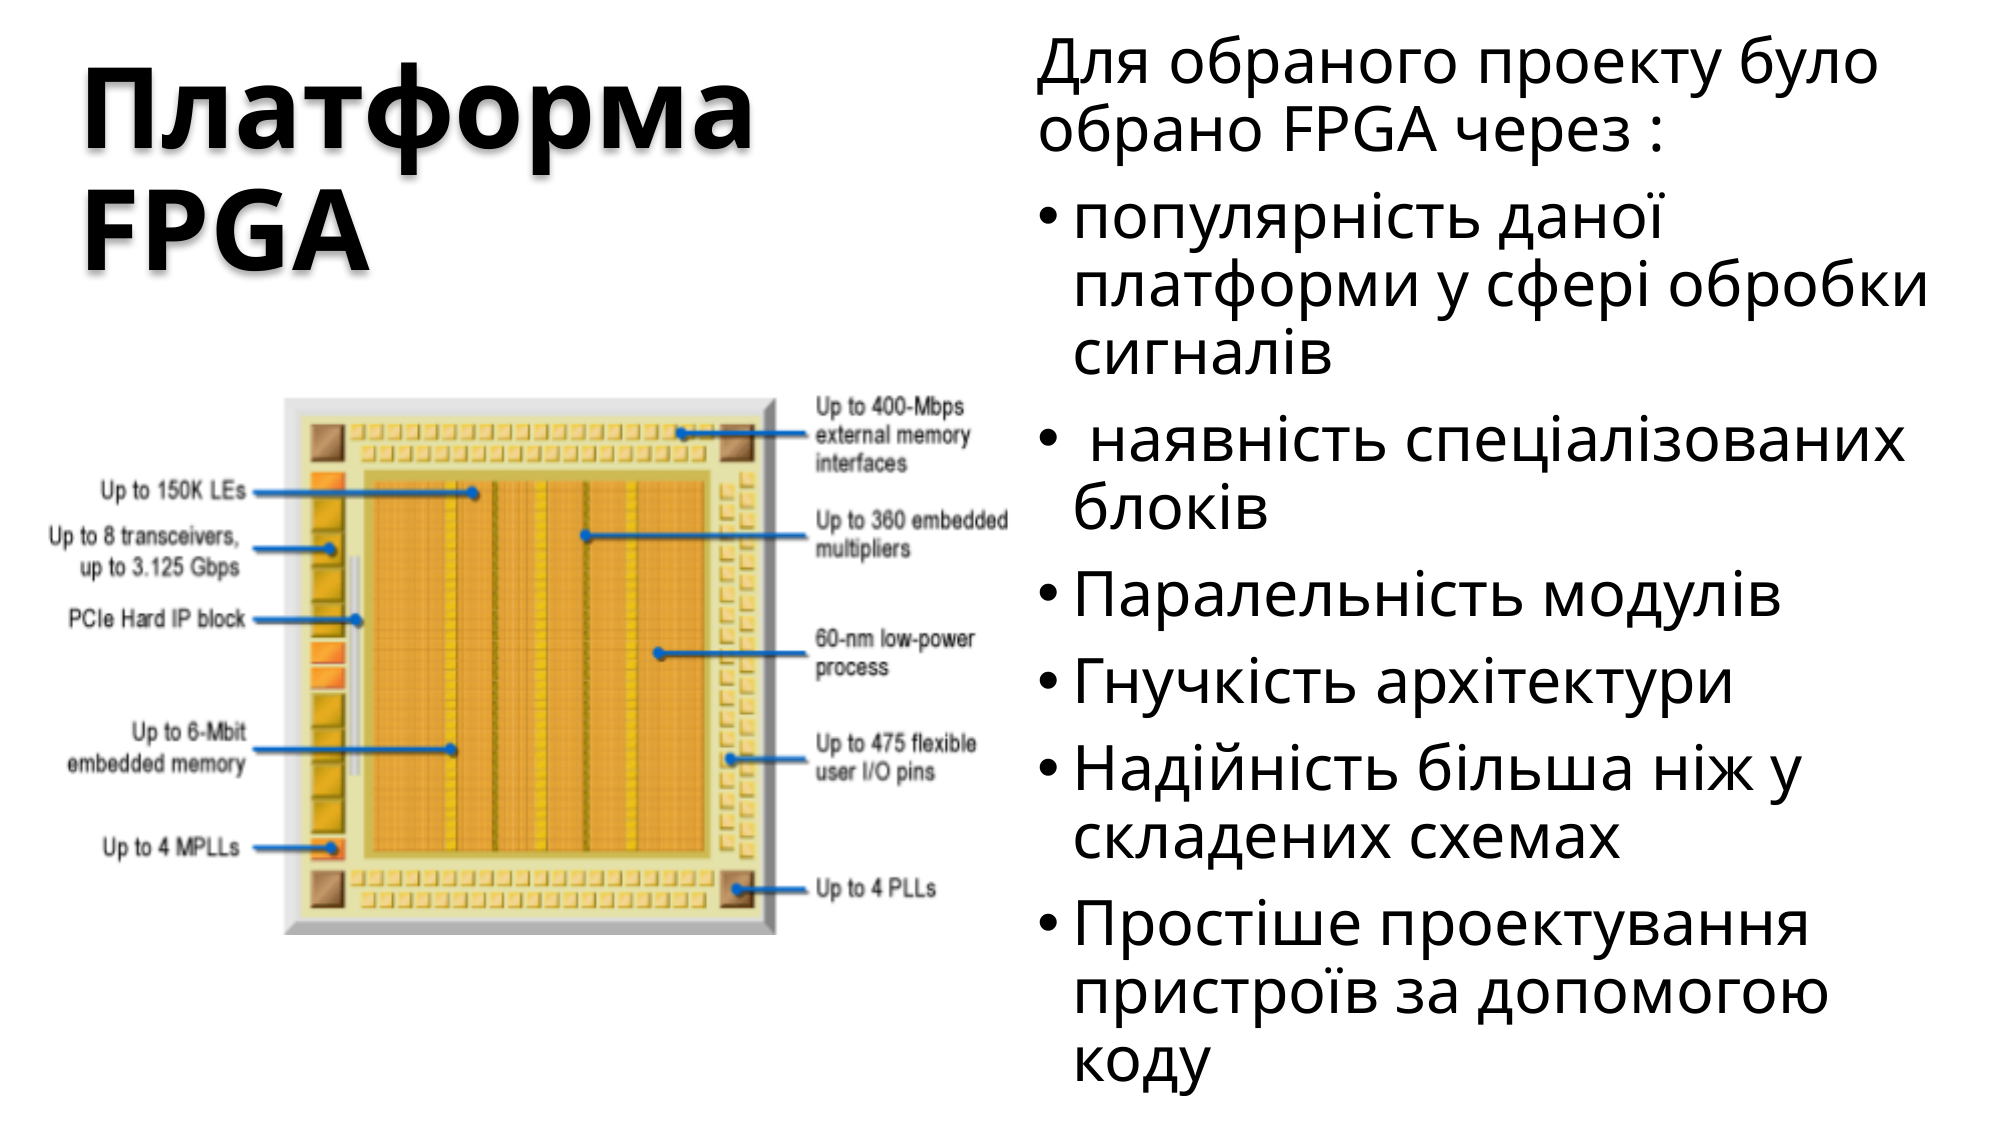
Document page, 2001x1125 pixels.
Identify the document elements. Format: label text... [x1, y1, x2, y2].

list Для обраного проекту було обрано FPGA через : популярність даної платформи у сфері обробки сигналів наявність спеціалізованих блоків Паралельність модулів Гнучкість архітектури Надійність більша ніж у складених схемах Простіше проектування пристроїв за допомогою коду [1022, 22, 1985, 1103]
picture [47, 392, 1010, 935]
title Платформа FPGA [63, 53, 1000, 303]
